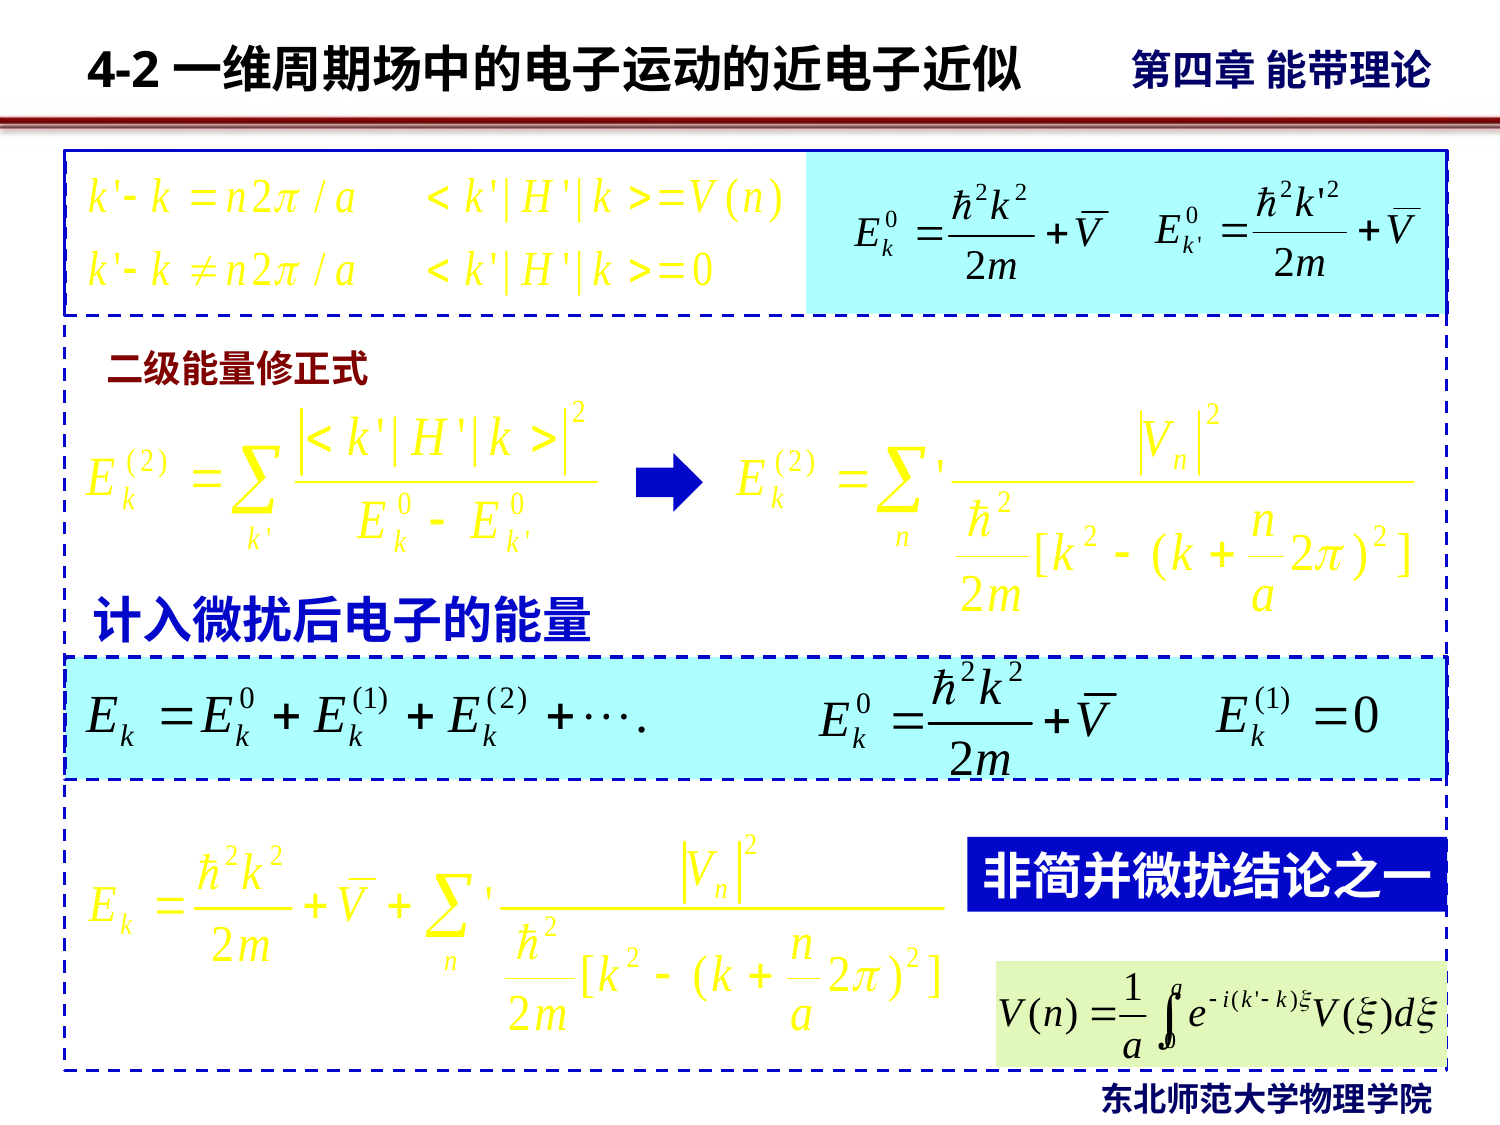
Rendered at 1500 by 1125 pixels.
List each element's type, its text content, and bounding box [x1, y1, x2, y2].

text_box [78, 822, 951, 1039]
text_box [846, 171, 1117, 289]
text_box 非简并微扰结论之一 [967, 836, 1448, 912]
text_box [1147, 168, 1428, 286]
text_box [64, 150, 1447, 1071]
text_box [76, 385, 606, 563]
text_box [726, 388, 1424, 622]
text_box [76, 674, 658, 760]
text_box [80, 167, 791, 305]
text_box 计入微扰后电子的能量 [77, 581, 728, 656]
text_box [995, 961, 1447, 1068]
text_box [1206, 674, 1388, 760]
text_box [809, 646, 1129, 788]
text_box [636, 452, 703, 512]
picture [0, 0, 1500, 1125]
